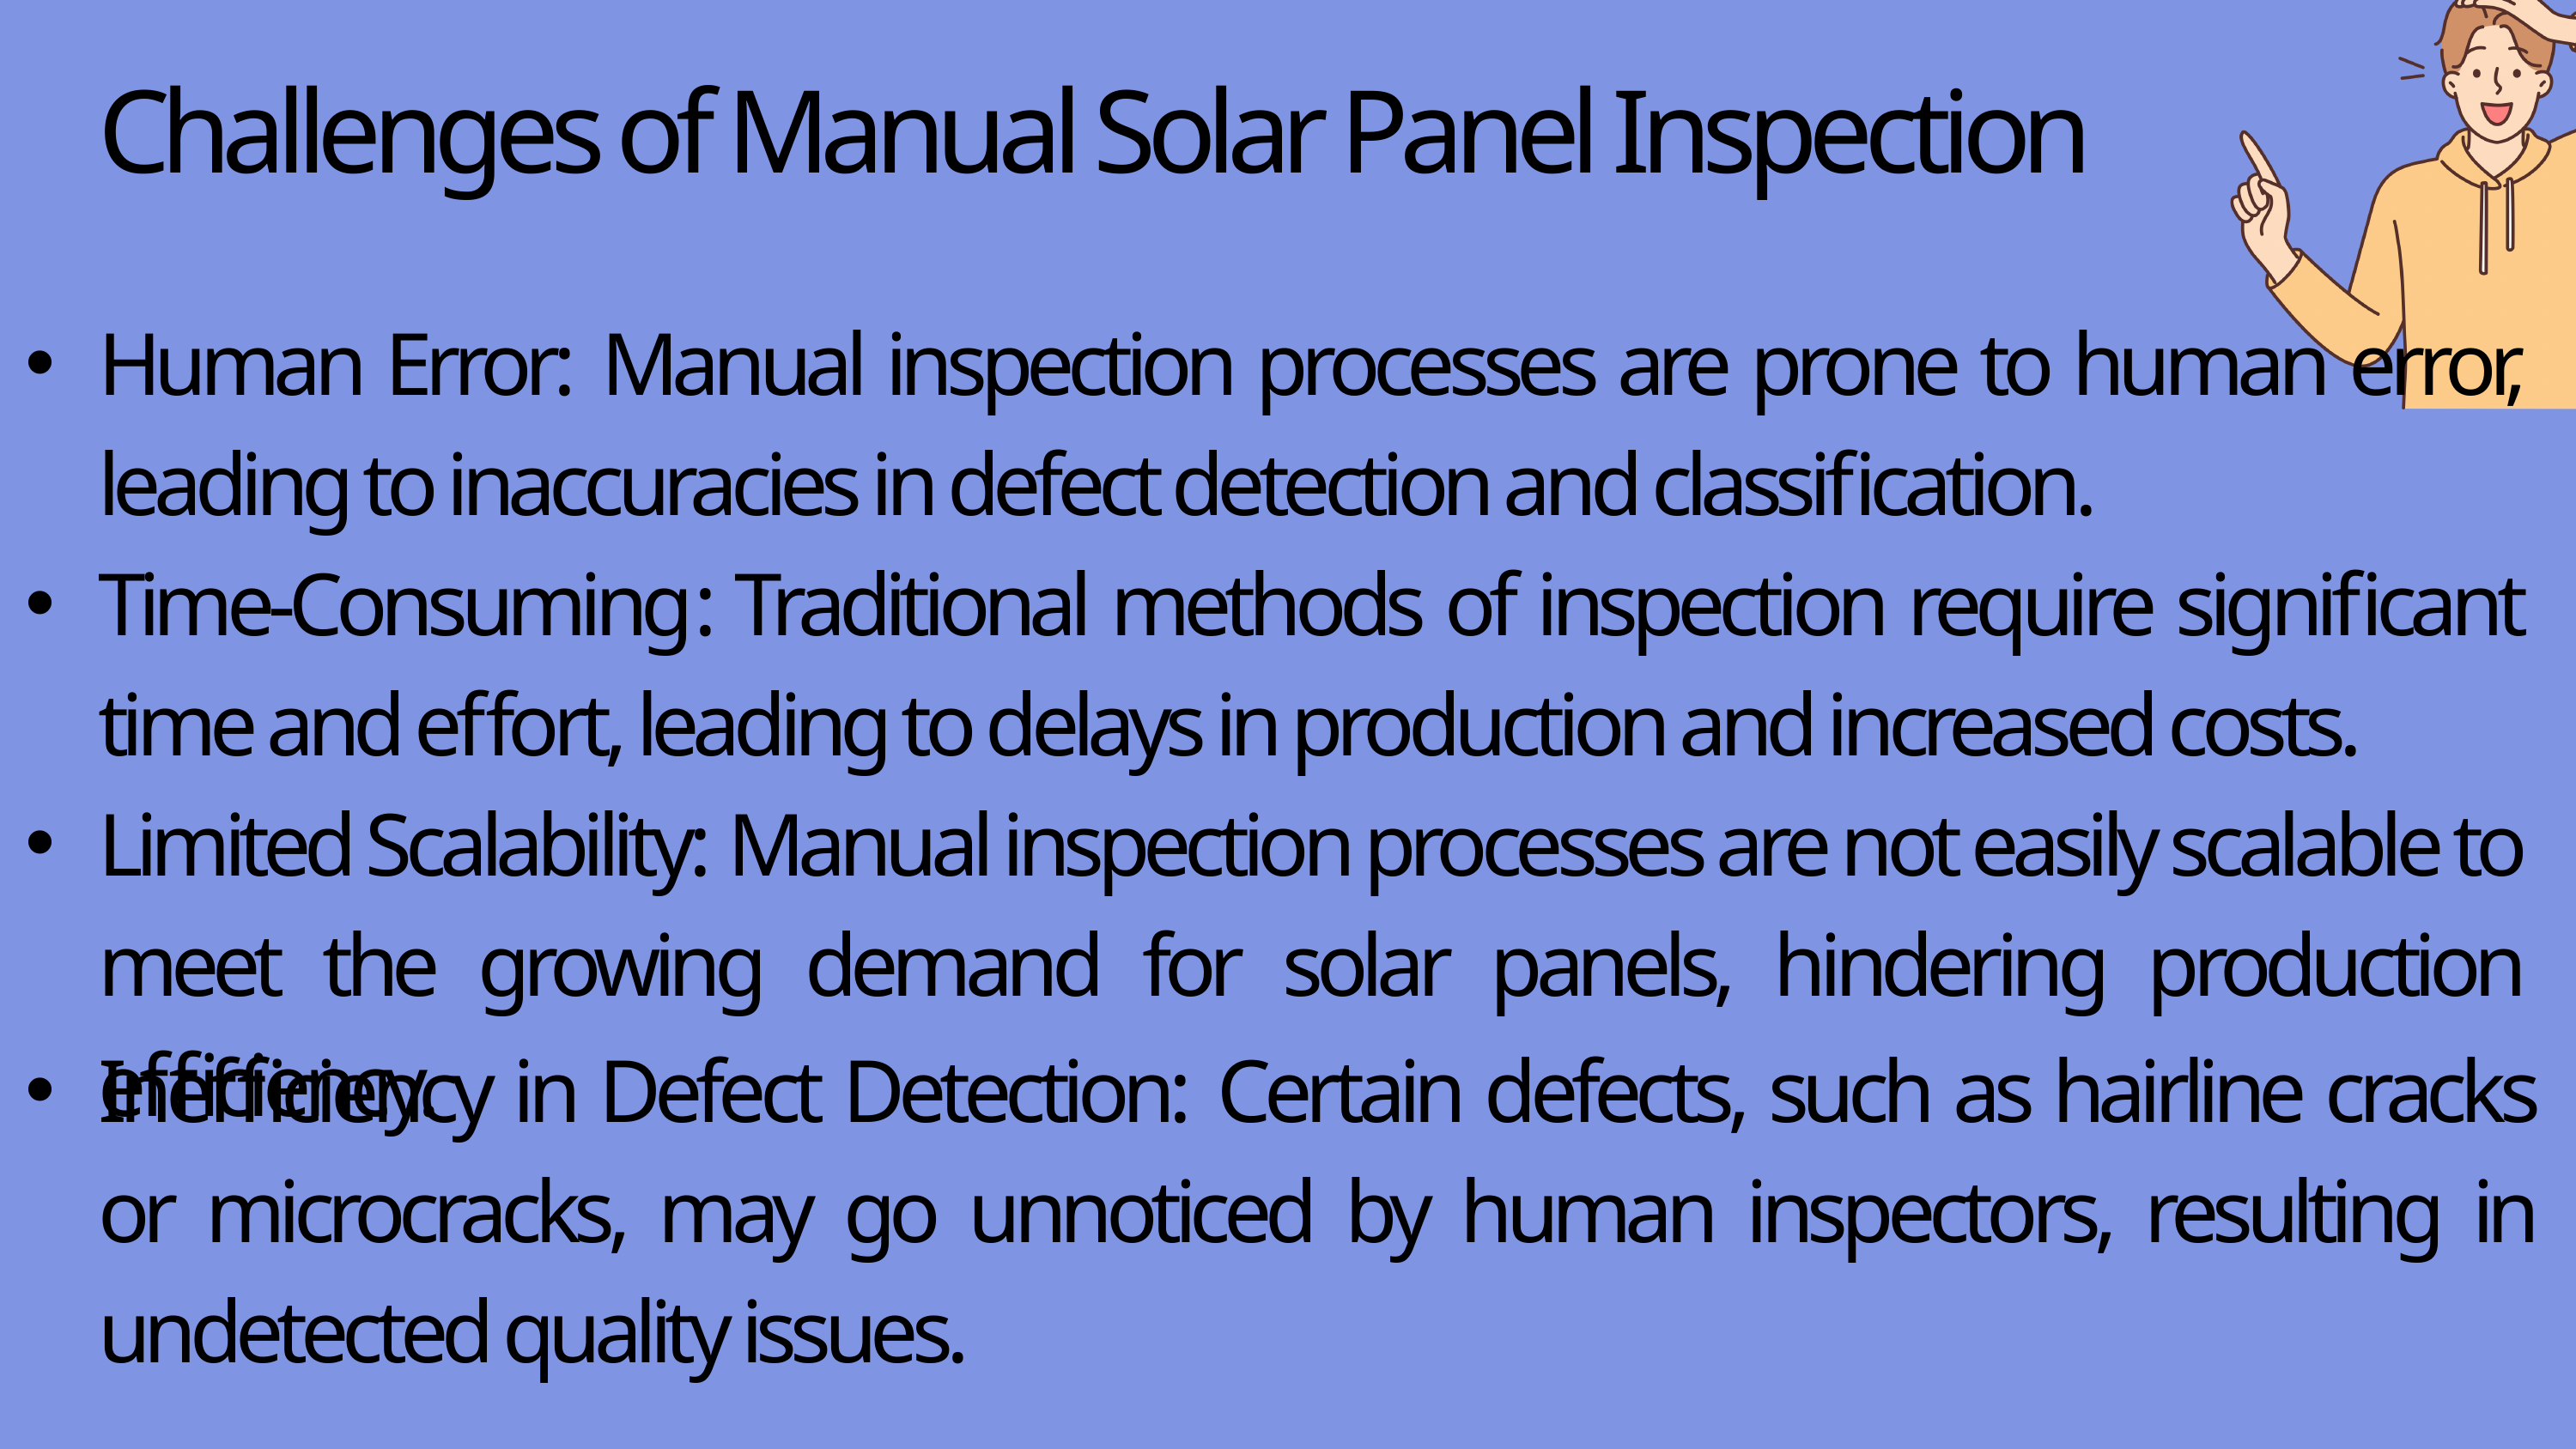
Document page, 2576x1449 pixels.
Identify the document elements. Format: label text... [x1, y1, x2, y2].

text_box [2230, 0, 2576, 409]
text_box Challenges of Manual Solar Panel Inspection [64, 35, 2127, 196]
text_box Inefficiency in Defect Detection: Certain defects, such as hairline cracks or microcracks, may go unnoticed by human inspectors, resulting in undetected quality issues. [0, 1019, 2536, 1380]
text_box Human Error: Manual inspection processes are prone to human error, leading to inaccuracies in defect detection and classification. Time-Consuming: Traditional methods of inspection require significant time and effort, leading to delays in production and increased costs. Limited Scalability: Manual inspection processes are not easily scalable to meet the growing demand for solar panels, hindering production efficiency. [0, 292, 2523, 1019]
